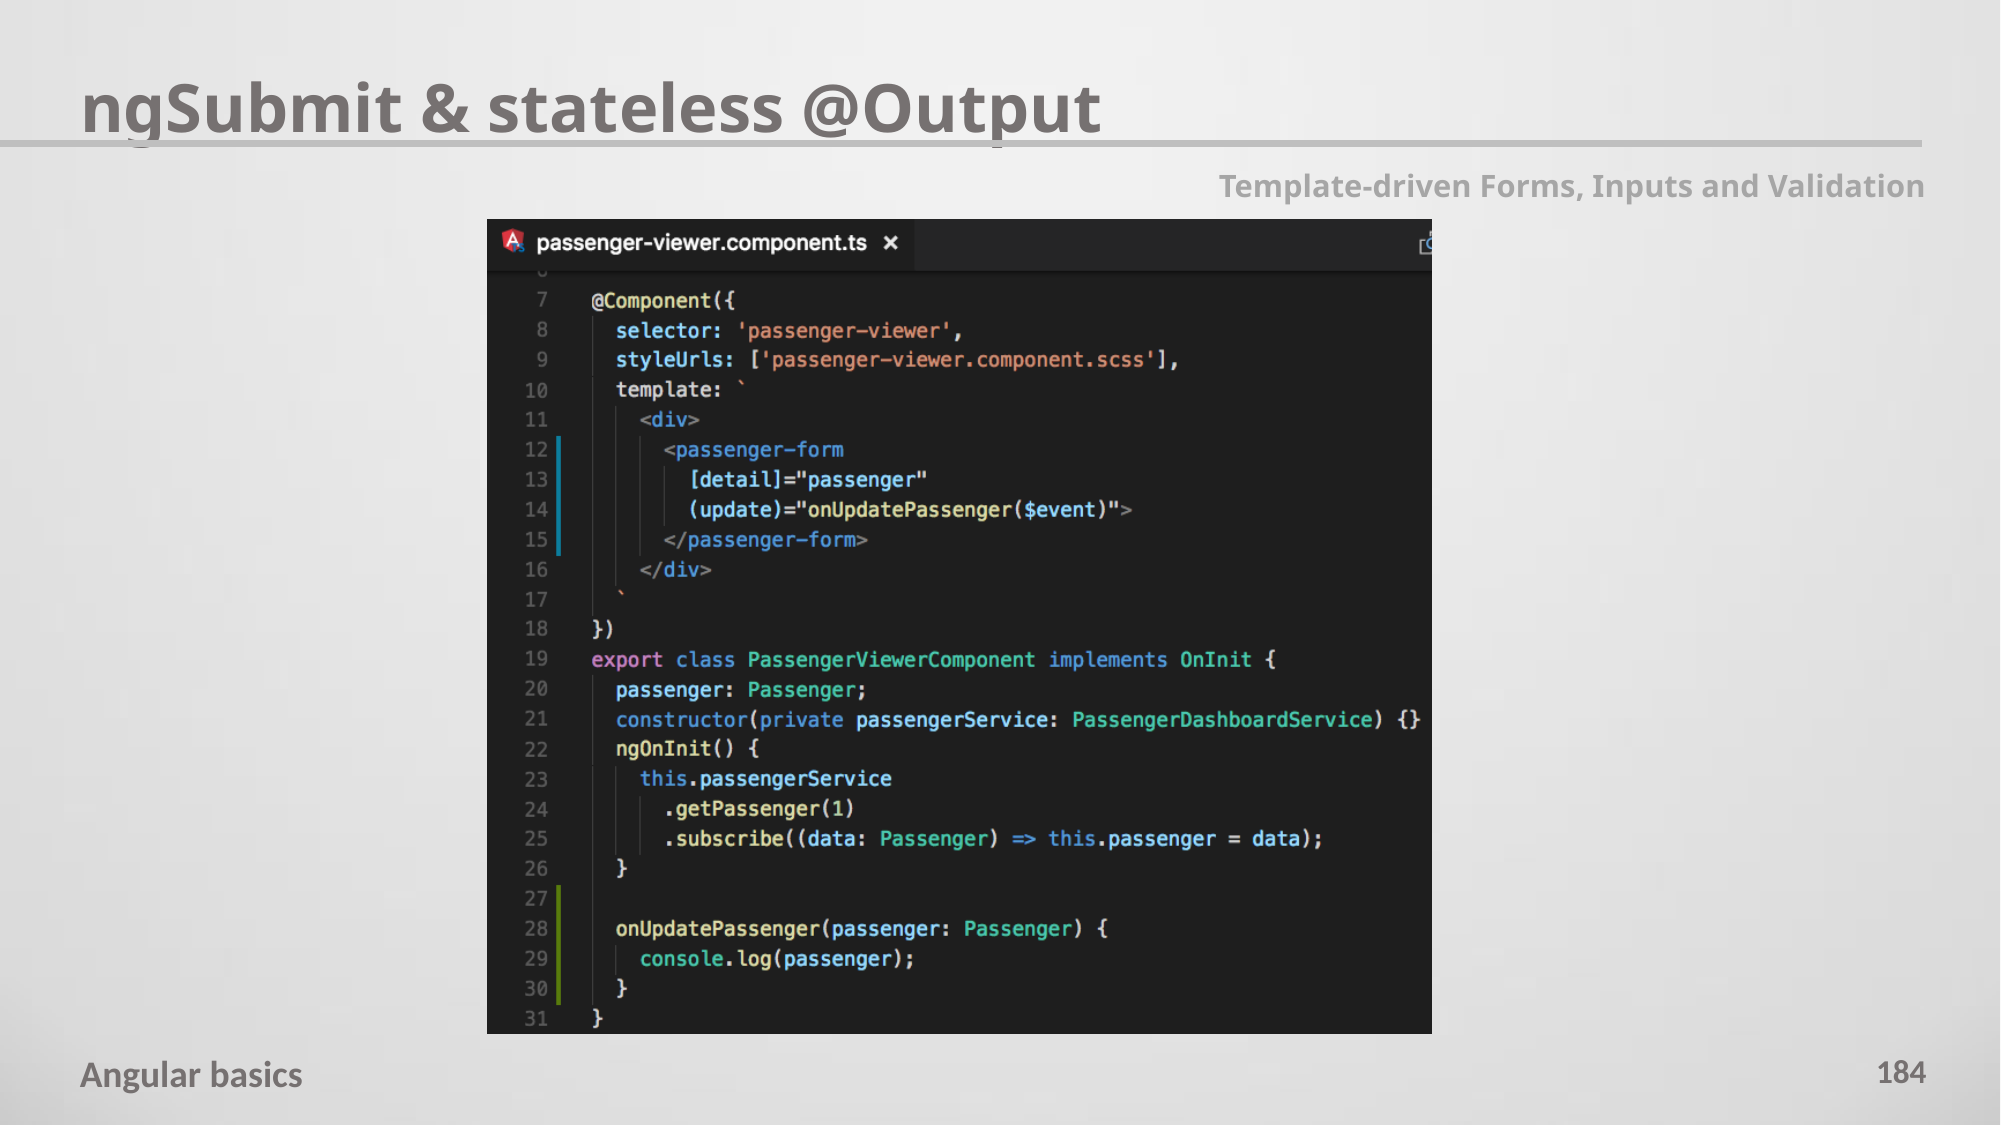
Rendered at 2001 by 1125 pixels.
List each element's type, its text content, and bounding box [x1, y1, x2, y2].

picture [0, 0, 2001, 1125]
slide_number 184 [1412, 1038, 1942, 1103]
text_box ngSubmit & stateless @Output [65, 48, 1942, 146]
text_box Template-driven Forms, Inputs and Validation [1176, 146, 1942, 212]
text_box ngSubmit & stateless @Output [65, 147, 1176, 155]
footer Angular basics [65, 1042, 1338, 1103]
